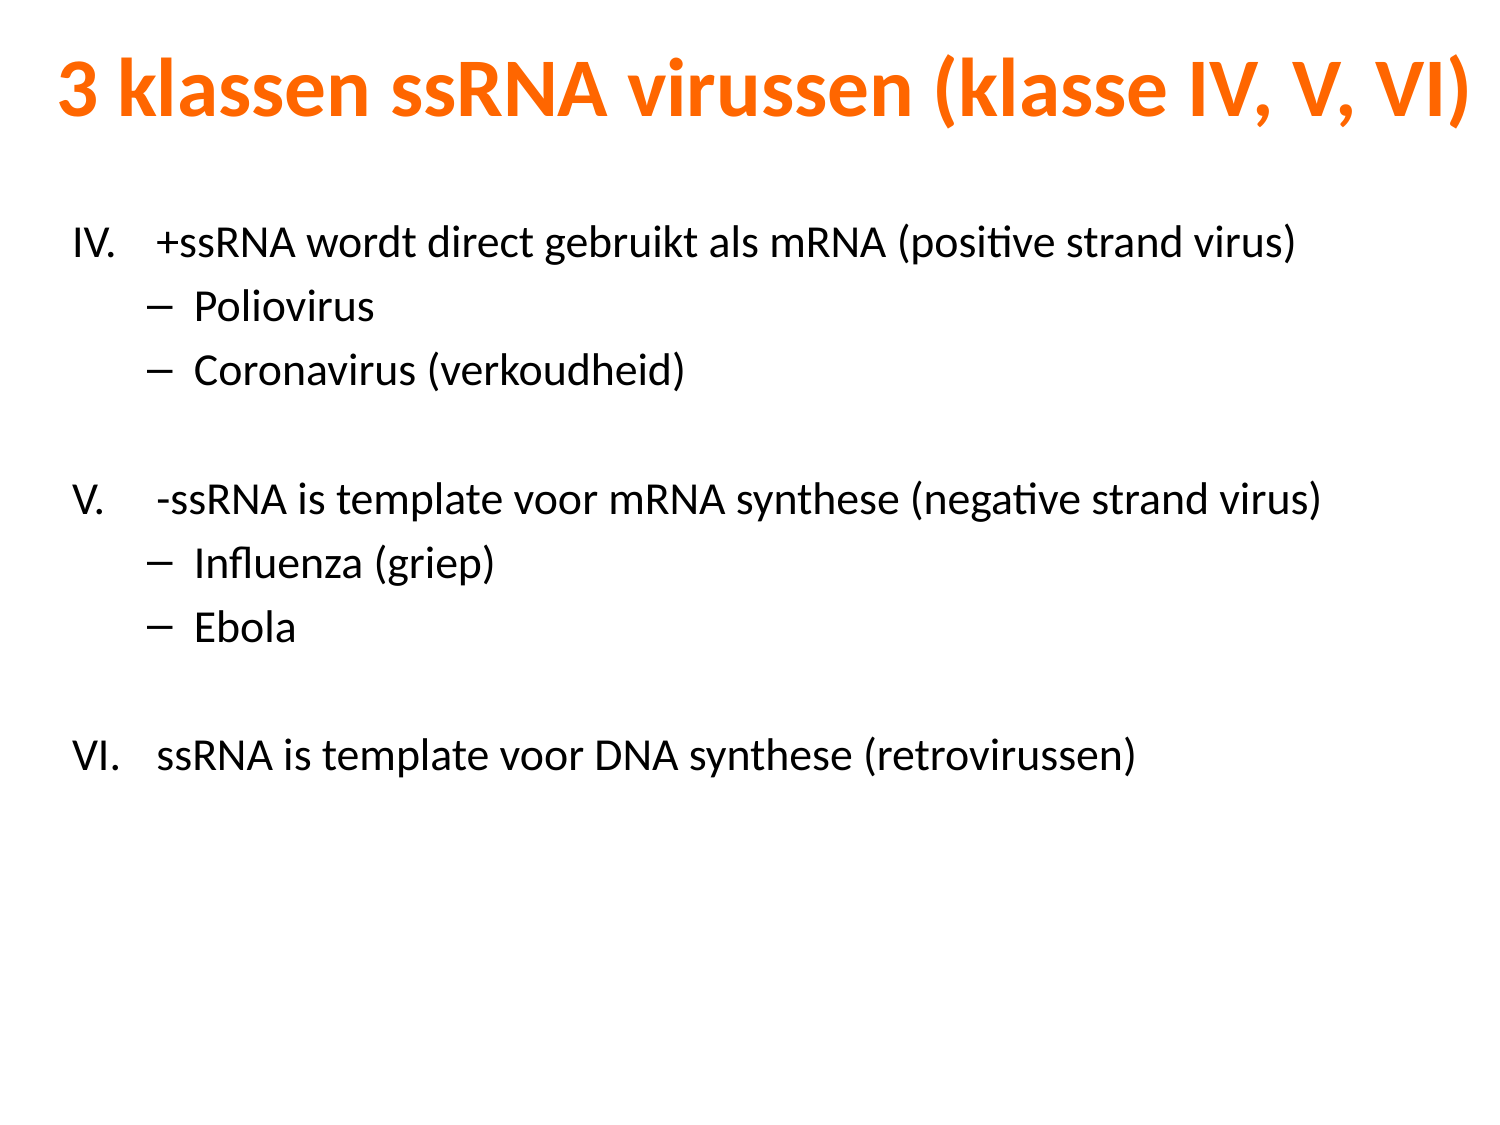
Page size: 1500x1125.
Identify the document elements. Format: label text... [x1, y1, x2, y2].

text_box 3 klassen ssRNA virussen (klasse IV, V, VI) [41, 26, 1500, 143]
text_box +ssRNA wordt direct gebruikt als mRNA (positive strand virus) Poliovirus Coronavirus (verkoudheid) -ssRNA is template voor mRNA synthese (negative strand virus) Influenza (griep) Ebola ssRNA is template voor DNA synthese (retrovirussen) [57, 204, 1484, 1083]
